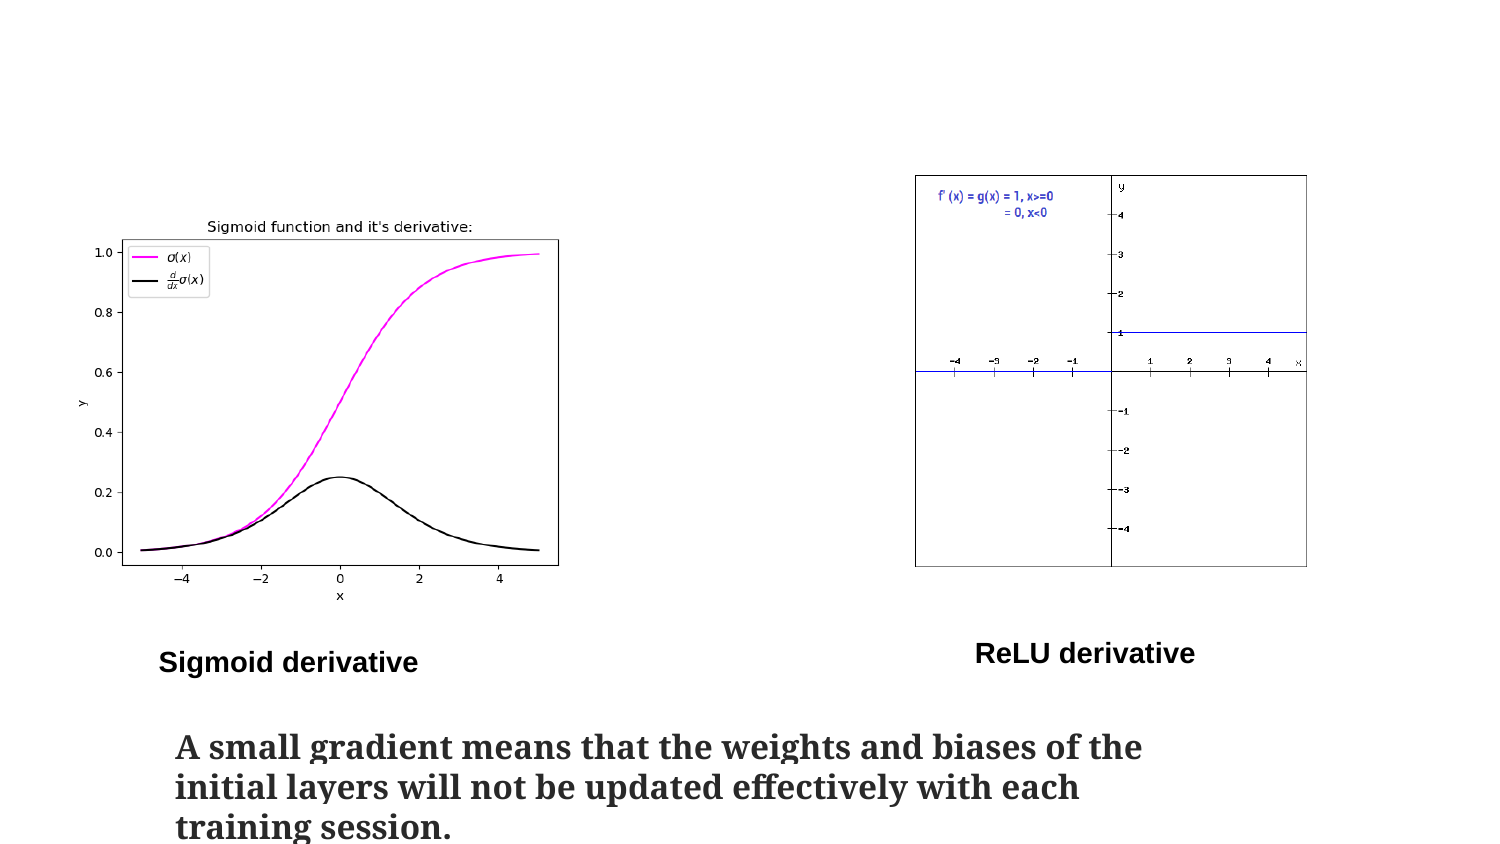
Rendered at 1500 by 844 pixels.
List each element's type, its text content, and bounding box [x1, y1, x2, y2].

picture [915, 175, 1307, 567]
text_box ReLU derivative [959, 618, 1242, 684]
text_box A small gradient means that the weights and biases of the initial layers will not be updated effectively with each training session. [160, 711, 1222, 844]
picture [50, 188, 614, 611]
text_box Sigmoid derivative [143, 628, 490, 694]
